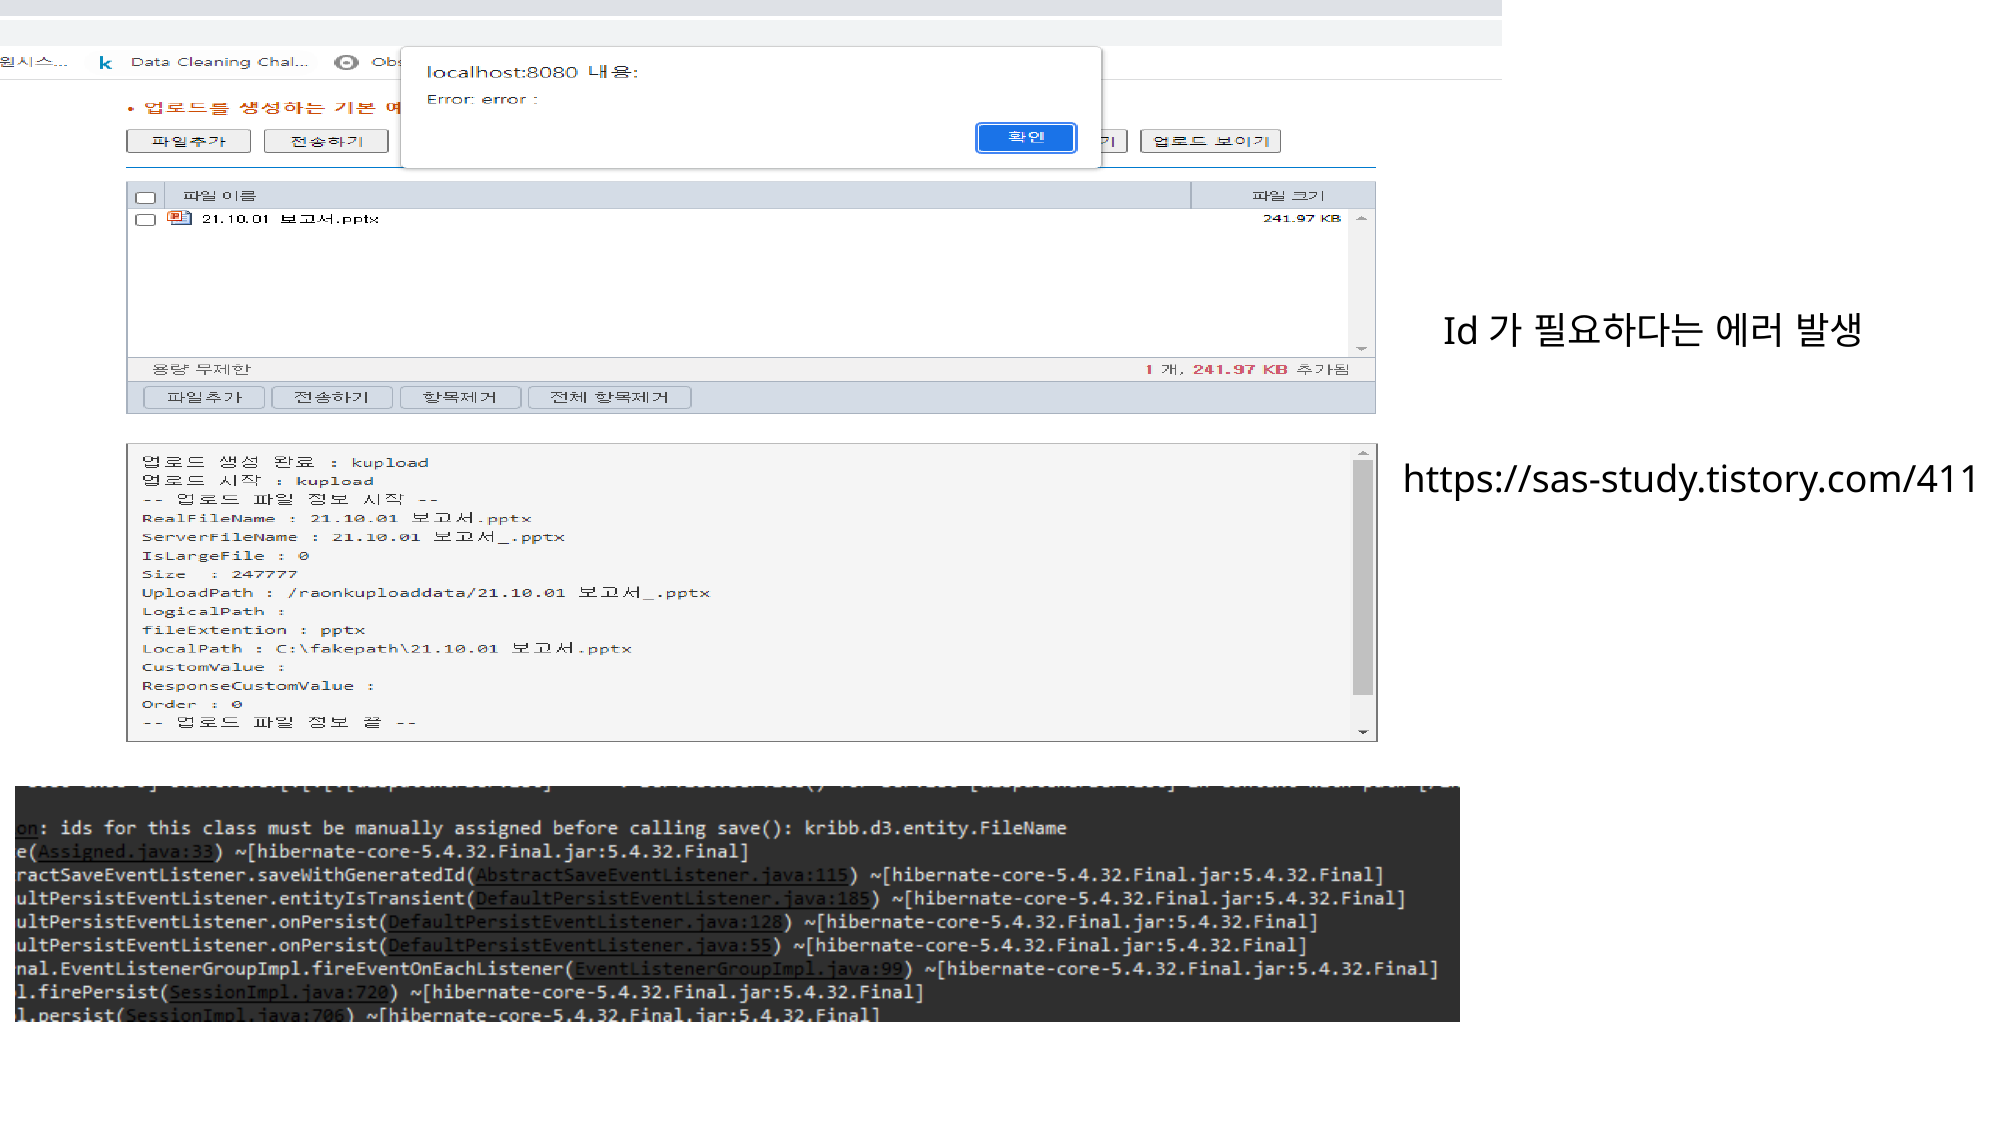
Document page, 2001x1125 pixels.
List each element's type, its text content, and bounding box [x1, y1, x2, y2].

text_box Id가 필요하다는 에러 발생 [1502, 299, 1910, 360]
text_box https://sas-study.tistory.com/411 [1502, 447, 1997, 508]
picture [0, 0, 1502, 1022]
